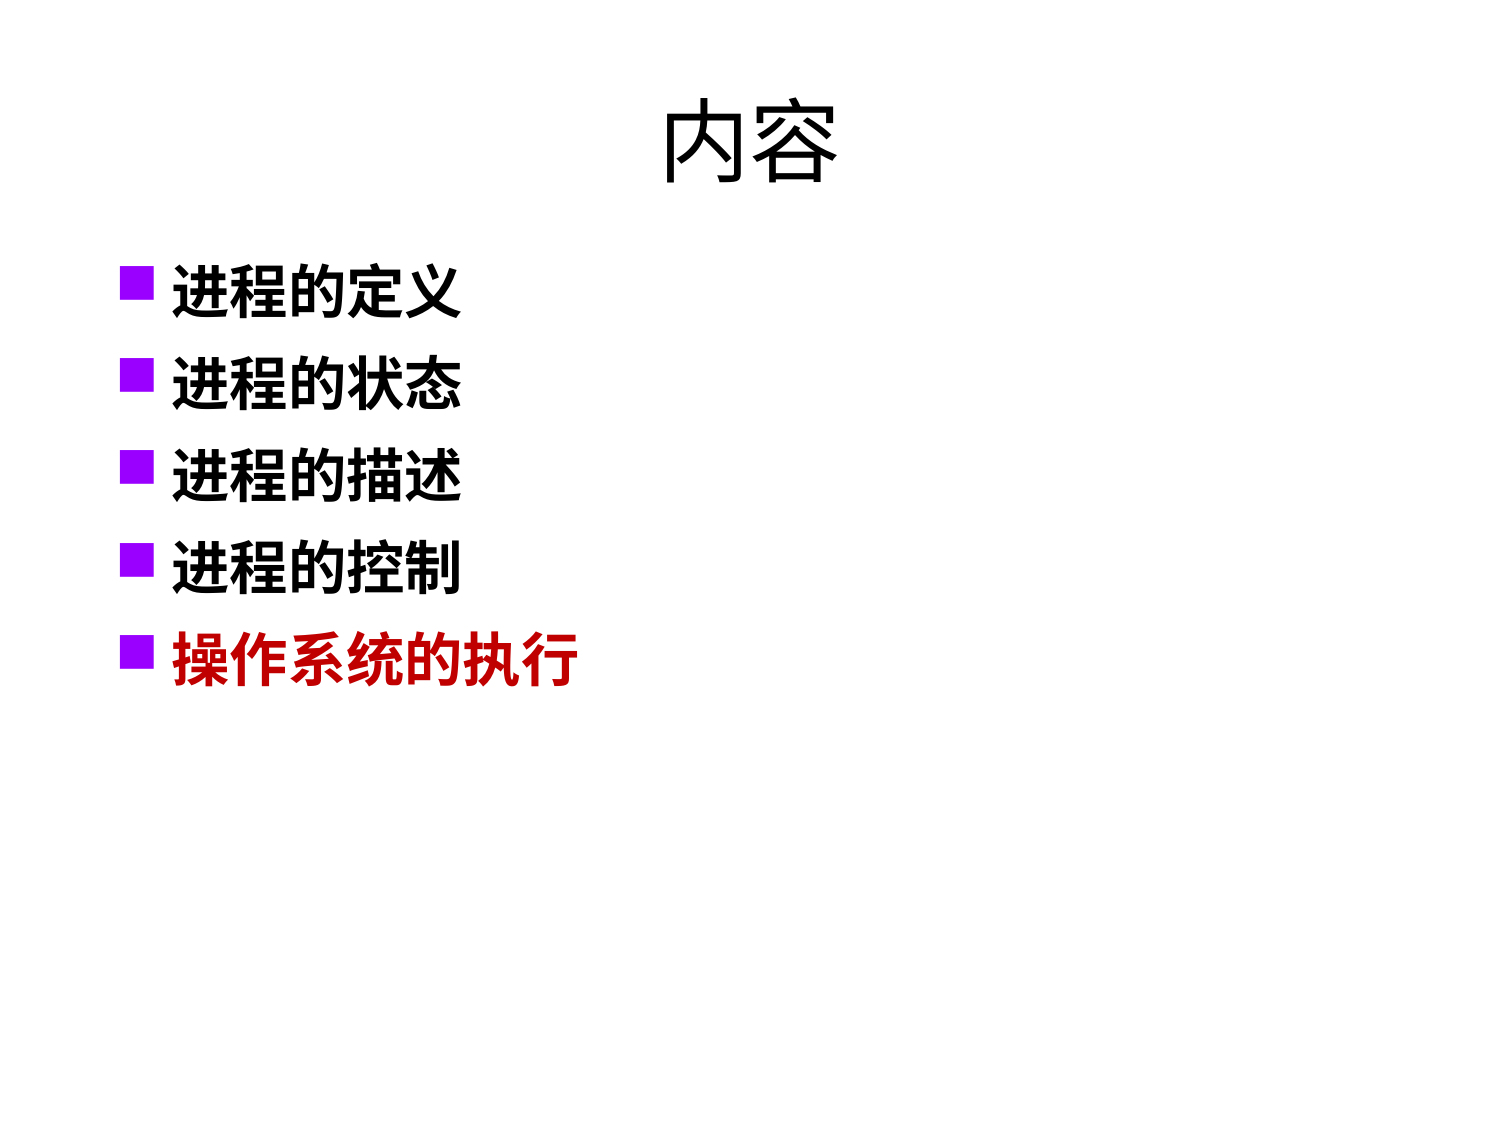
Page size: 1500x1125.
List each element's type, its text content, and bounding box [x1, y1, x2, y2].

title 内容 [75, 45, 1425, 233]
list 进程的定义 进程的状态 进程的描述 进程的控制 操作系统的执行 [100, 255, 1451, 989]
